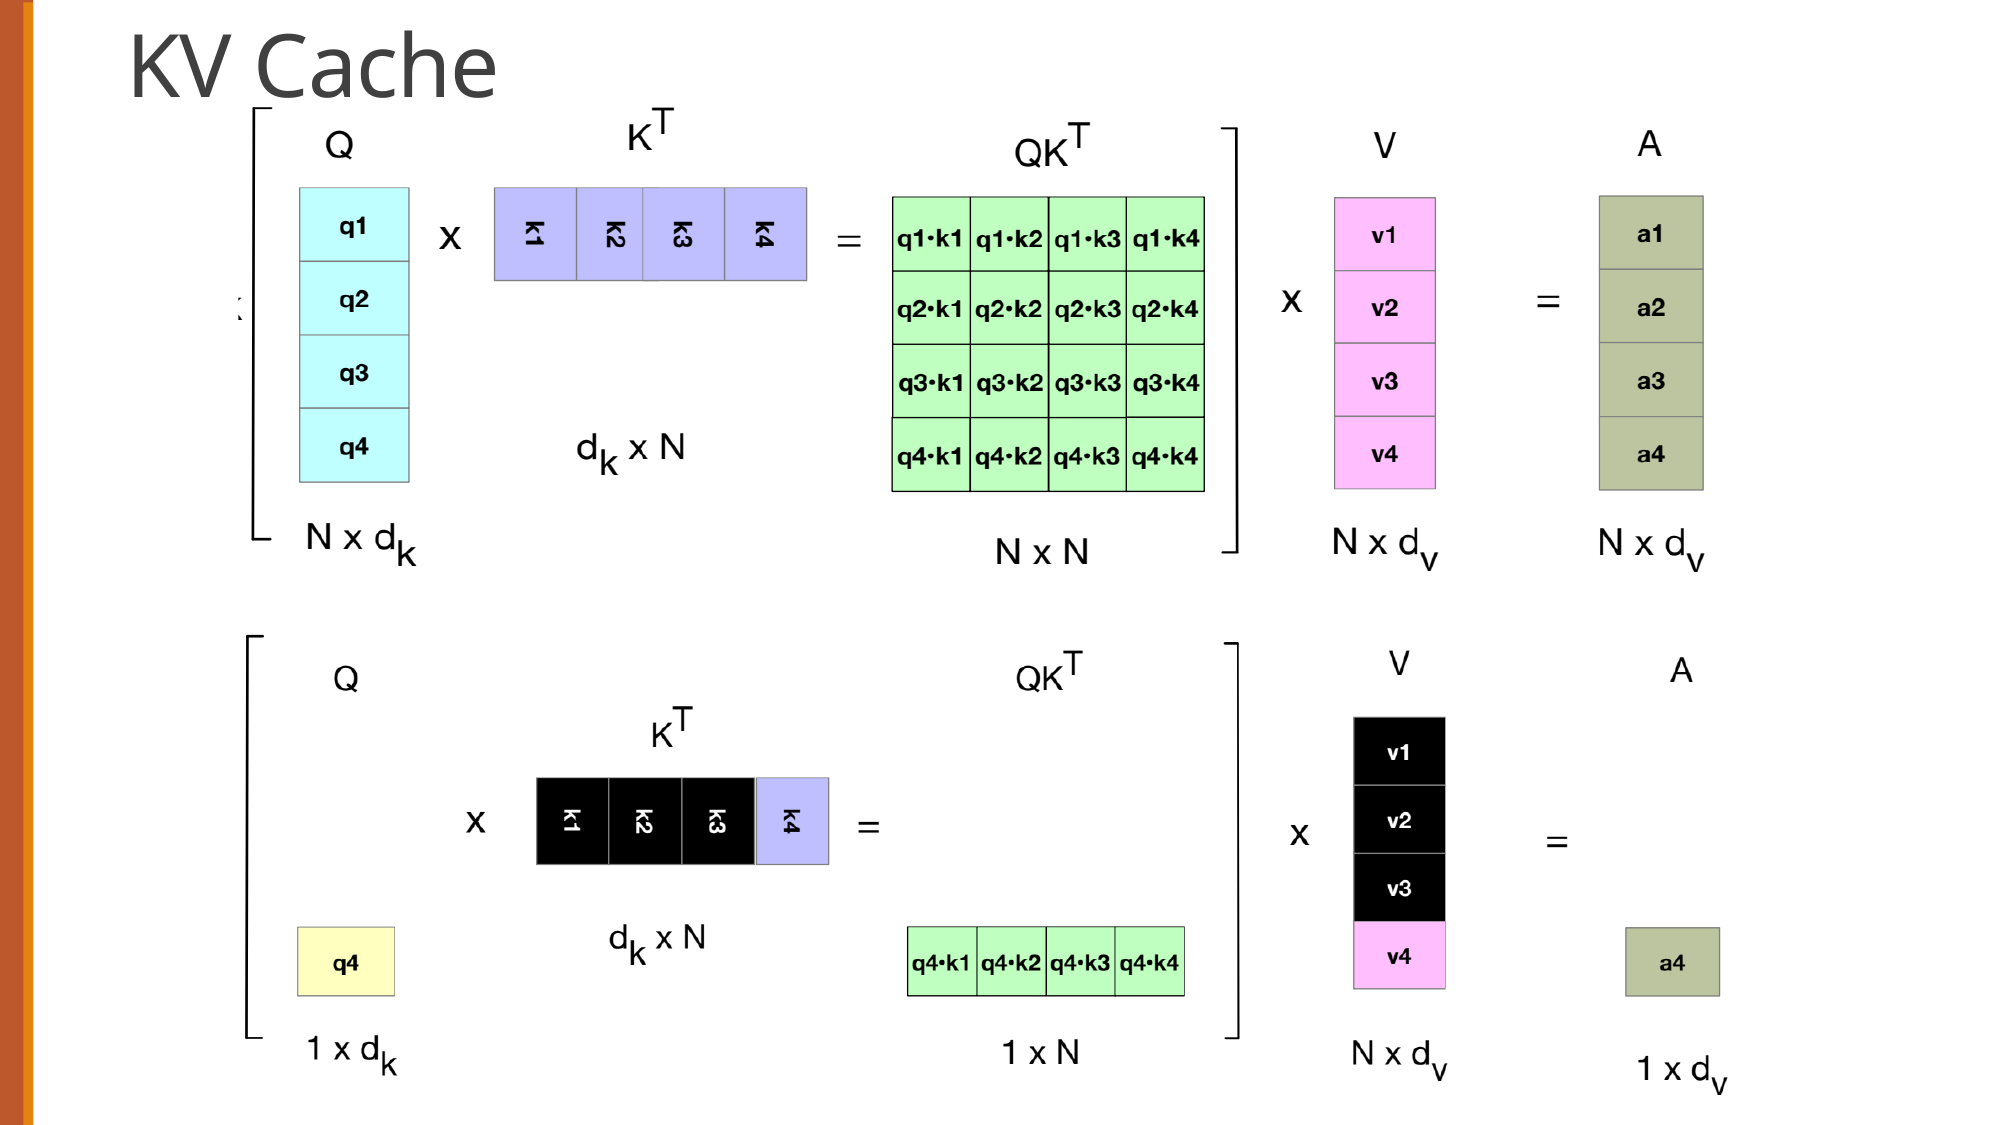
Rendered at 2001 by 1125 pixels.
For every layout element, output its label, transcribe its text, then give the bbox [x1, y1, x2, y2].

title KV Cache [111, 0, 1762, 124]
picture [1531, 122, 1709, 581]
picture [1273, 122, 1450, 577]
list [244, 633, 1734, 1108]
picture [237, 97, 1246, 571]
